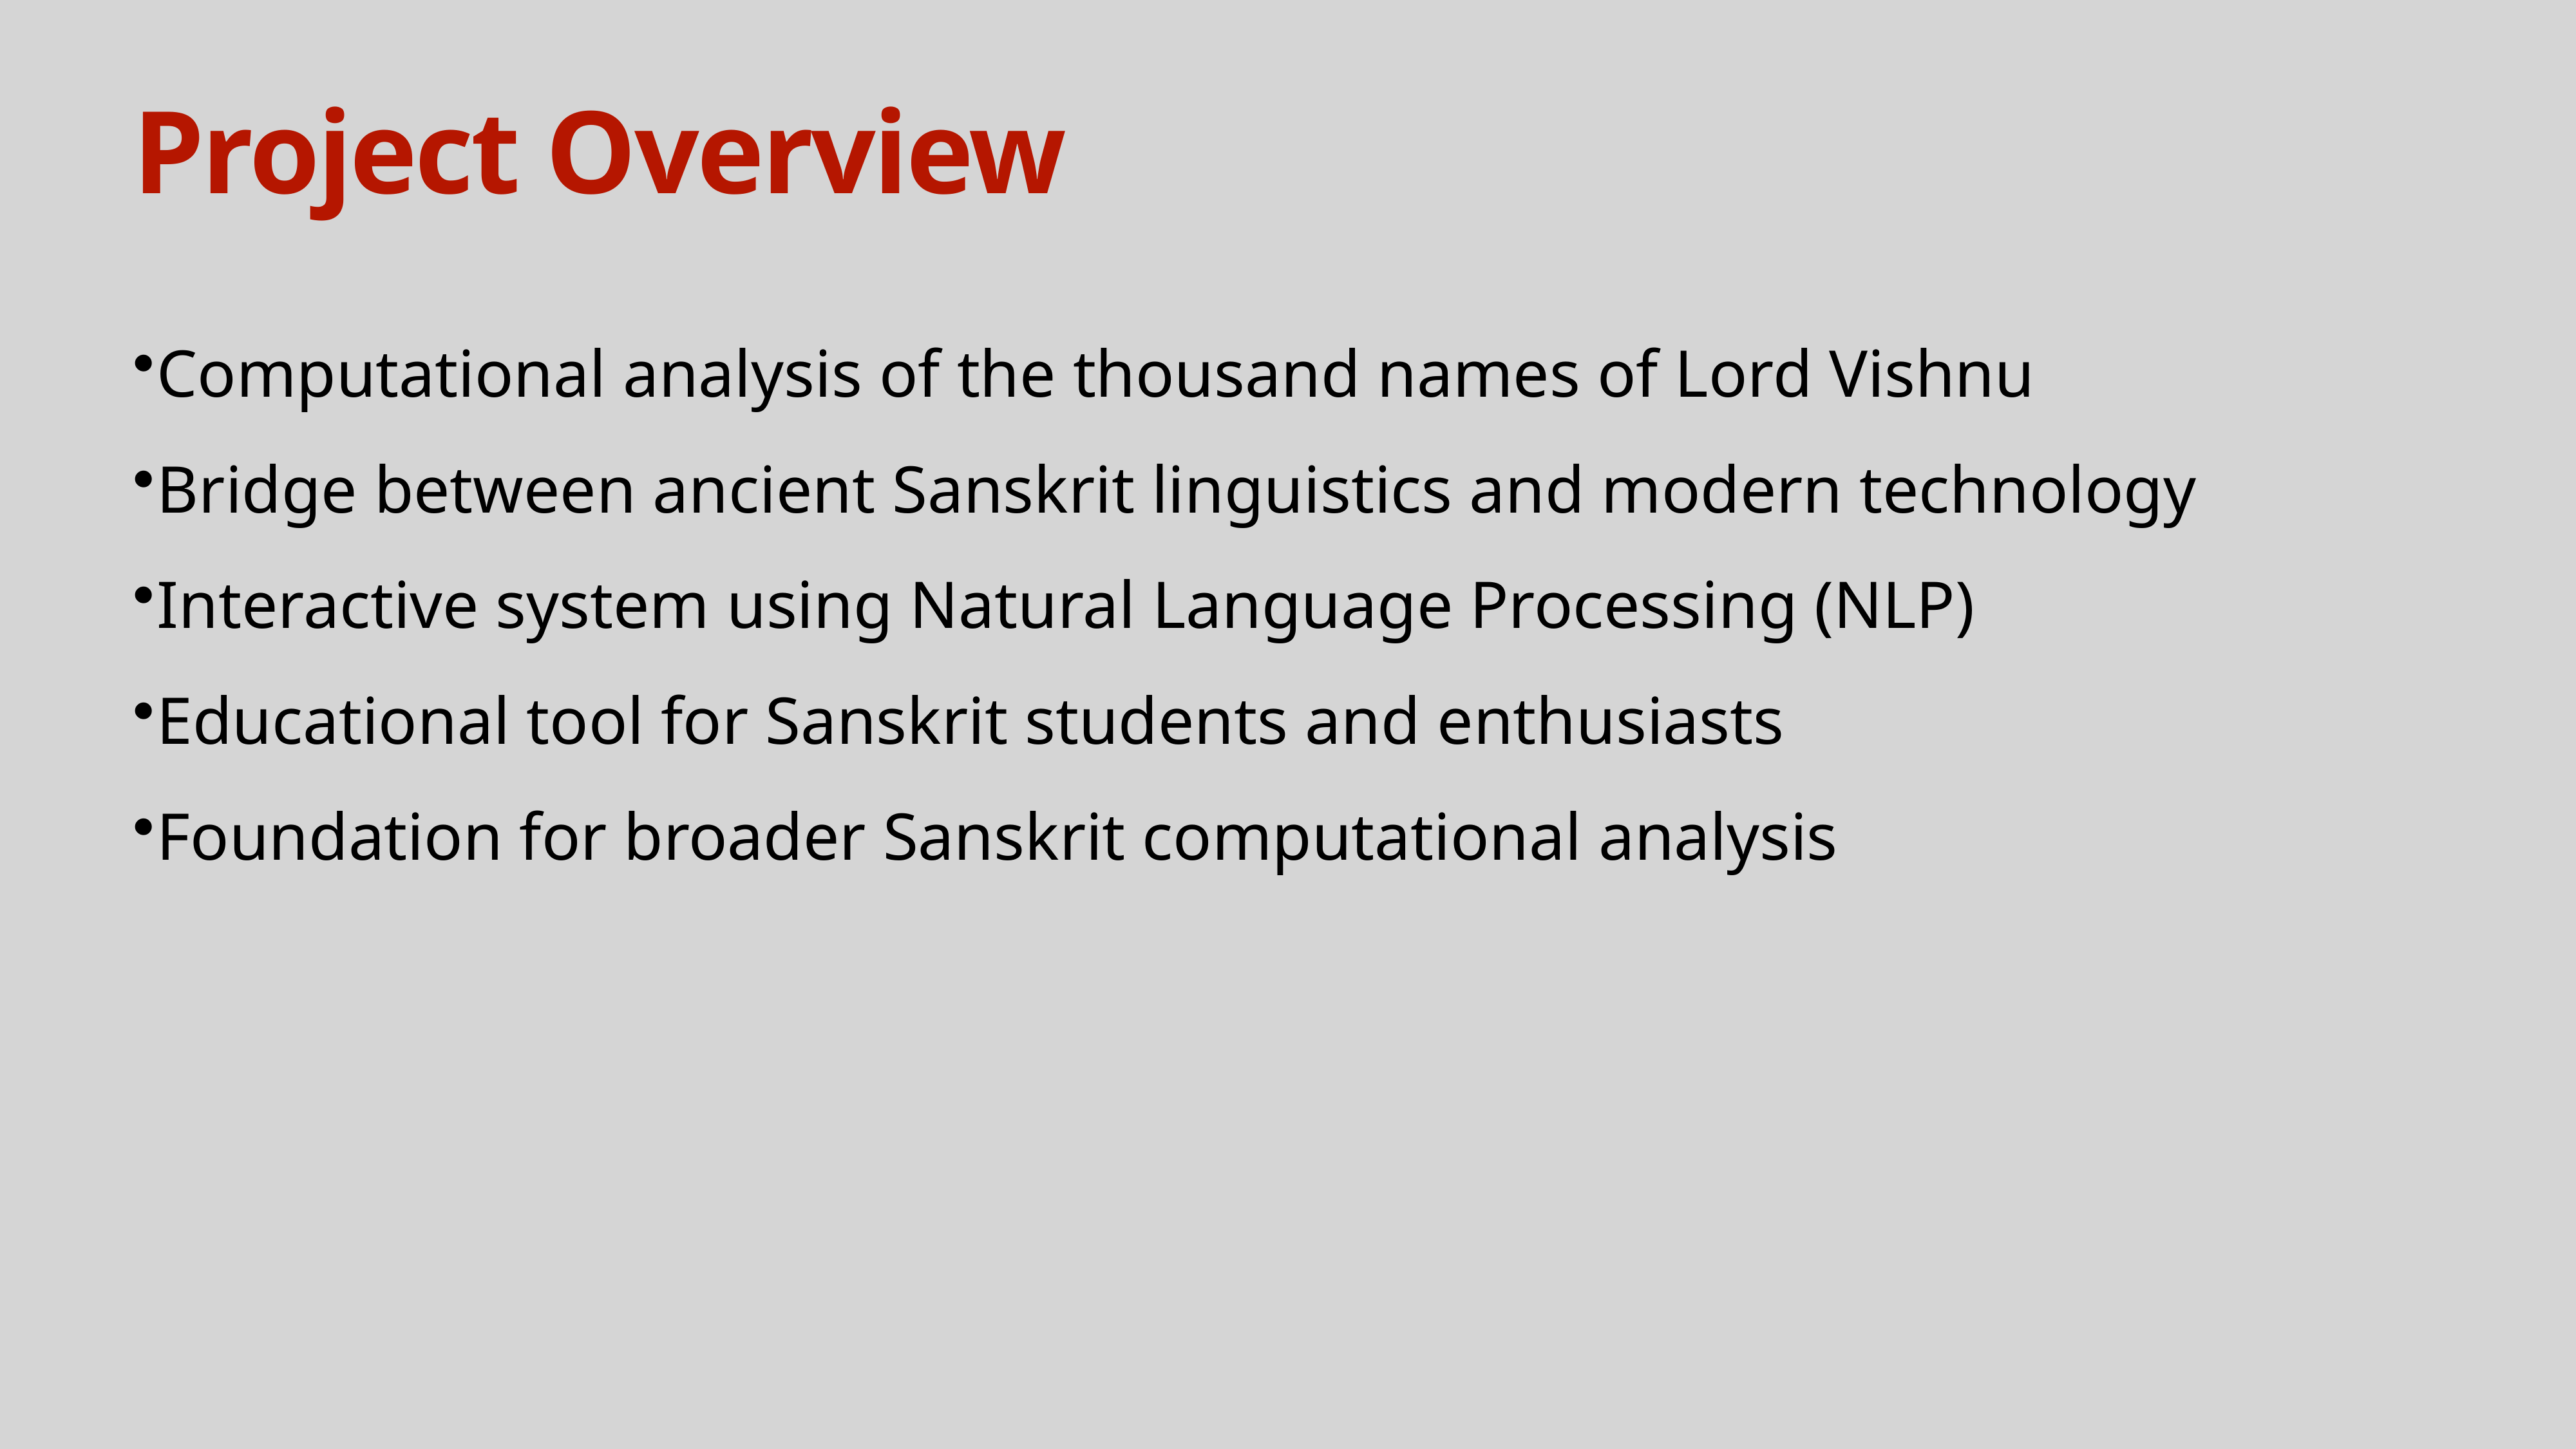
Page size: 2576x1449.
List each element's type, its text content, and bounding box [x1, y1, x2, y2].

list Computational analysis of the thousand names of Lord Vishnu Bridge between ancient Sanskrit linguistics and modern technology Interactive system using Natural Language Processing (NLP) Educational tool for Sanskrit students and enthusiasts Foundation for broader Sanskrit computational analysis [127, 288, 2449, 1161]
title Project Overview [127, 100, 2449, 252]
